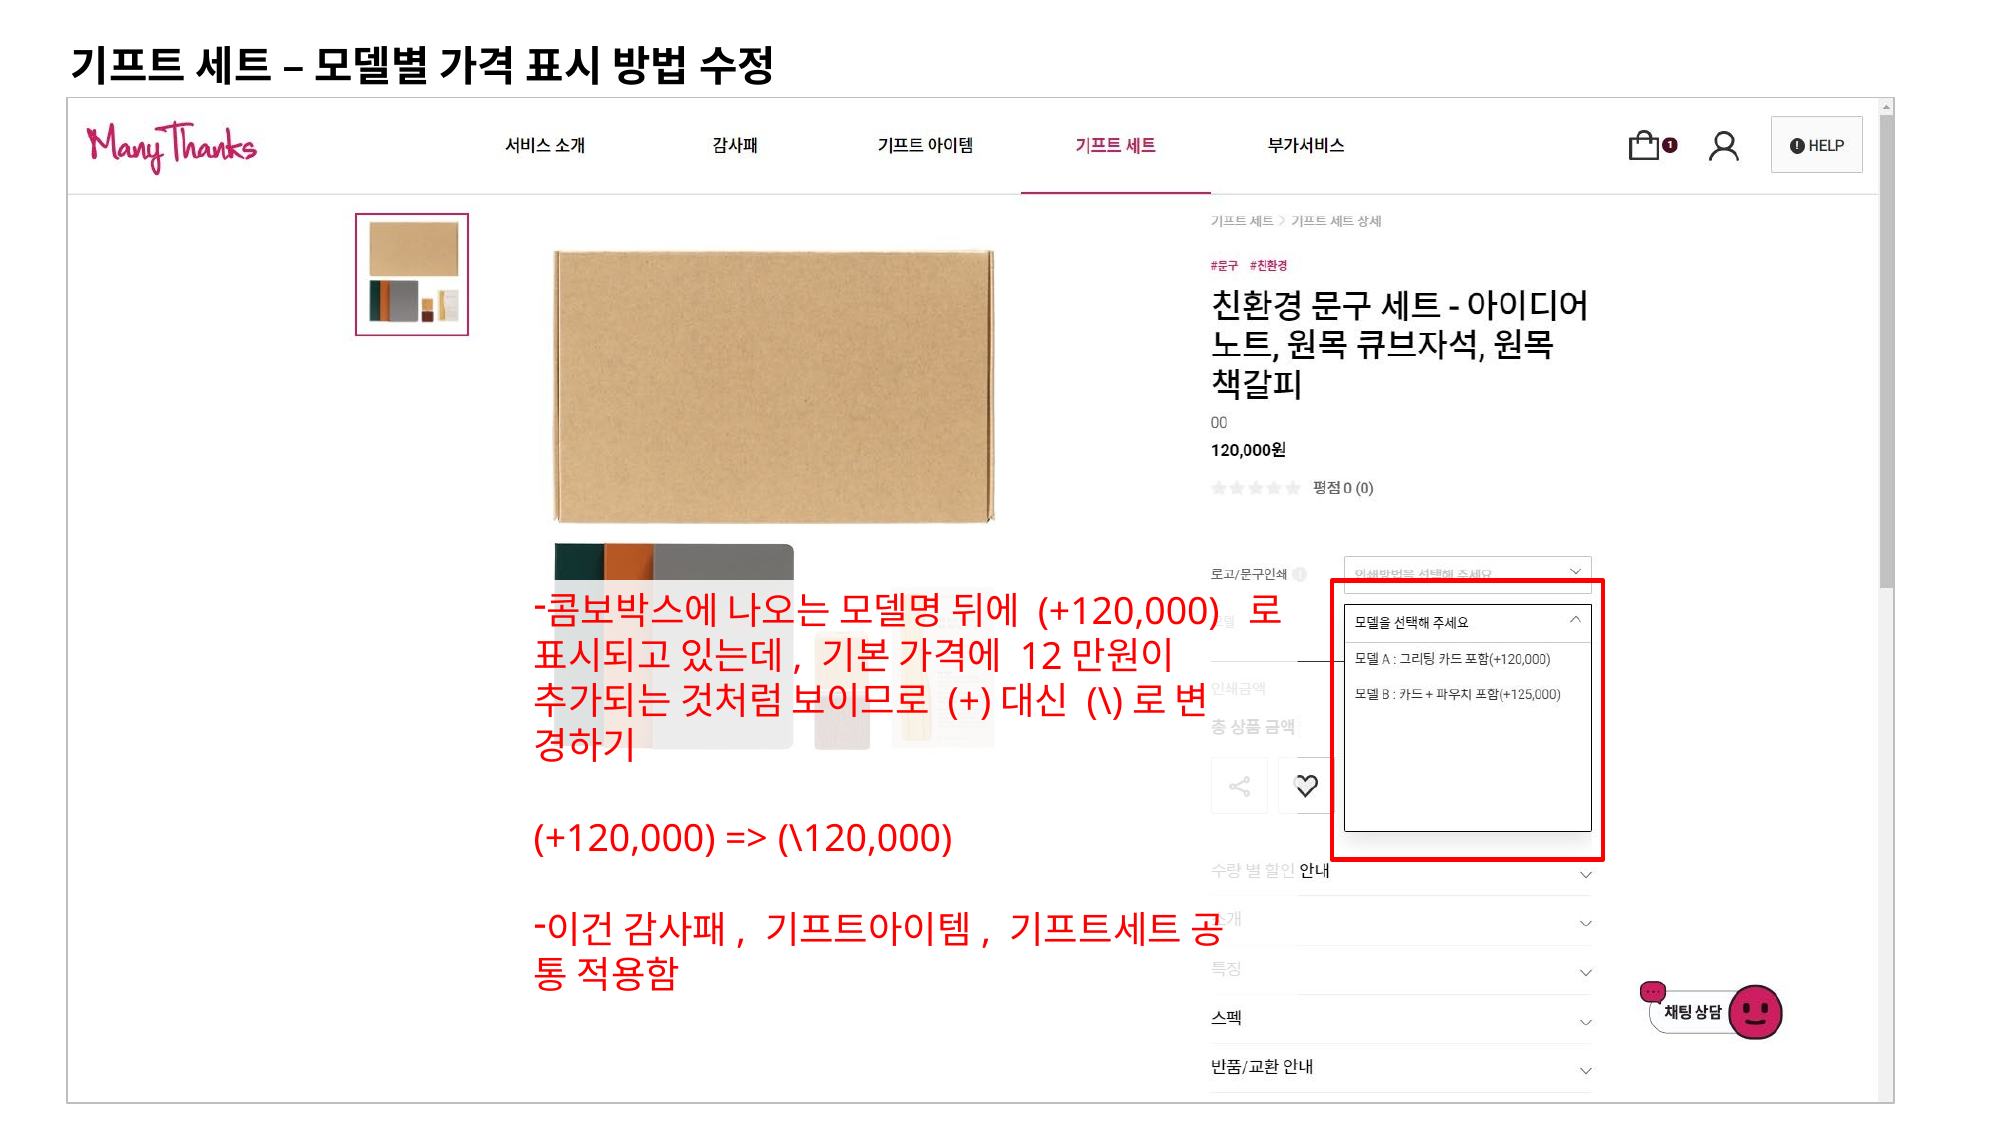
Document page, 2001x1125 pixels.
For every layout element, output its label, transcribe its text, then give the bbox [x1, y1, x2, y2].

text_box 콤보박스에 나오는 모델명 뒤에 (+120,000) 로 표시되고 있는데, 기본 가격에 12만원이 추가되는 것처럼 보이므로 (+)대신 (\)로 변 경하기 (+120,000) => (\120,000) 이건 감사패, 기프트아이템, 기프트세트 공 통 적용함 [518, 580, 1298, 996]
title 기프트 세트 – 모델별 가격 표시 방법 수정 [68, 37, 864, 228]
text_box [67, 97, 1895, 1104]
text_box [1331, 580, 1604, 860]
